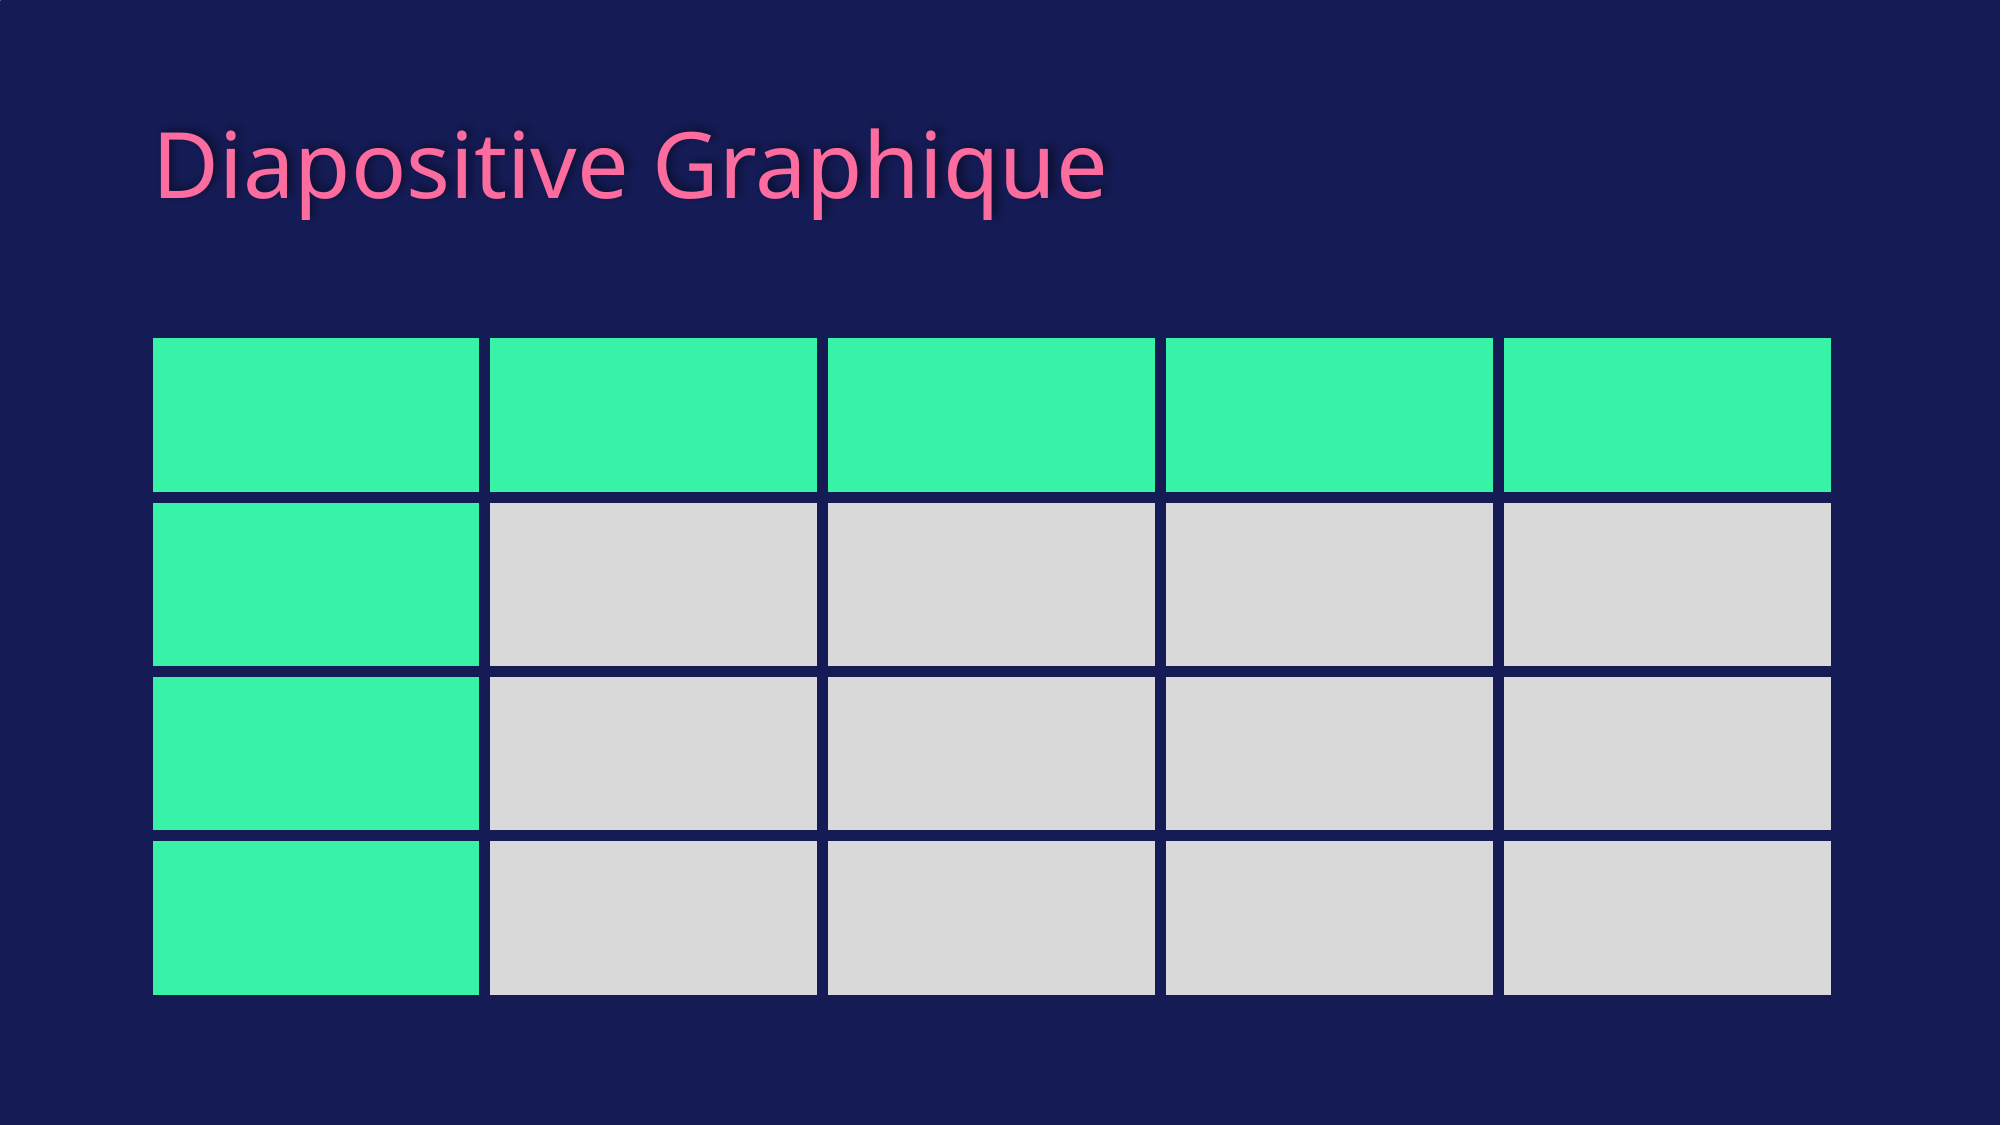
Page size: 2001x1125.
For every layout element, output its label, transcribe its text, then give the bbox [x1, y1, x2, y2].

table_cell [490, 841, 817, 995]
table_cell [490, 503, 817, 666]
table_header [828, 338, 1155, 492]
title Diapositive Graphique [137, 59, 1863, 278]
table_cell [153, 841, 479, 995]
table_header [1504, 338, 1831, 492]
list [137, 299, 1863, 1014]
table_cell [1166, 841, 1493, 995]
table_cell [828, 677, 1155, 830]
table_cell [1504, 677, 1831, 830]
table_cell [1504, 503, 1831, 666]
table_header [490, 338, 817, 492]
table_cell [828, 503, 1155, 666]
table_cell [1166, 677, 1493, 830]
table_header [153, 338, 479, 492]
table_cell [828, 841, 1155, 995]
table_cell [153, 503, 479, 666]
table_cell [1166, 503, 1493, 666]
table_cell [1504, 841, 1831, 995]
table_header [1166, 338, 1493, 492]
table_cell [490, 677, 817, 830]
table_cell [153, 677, 479, 830]
